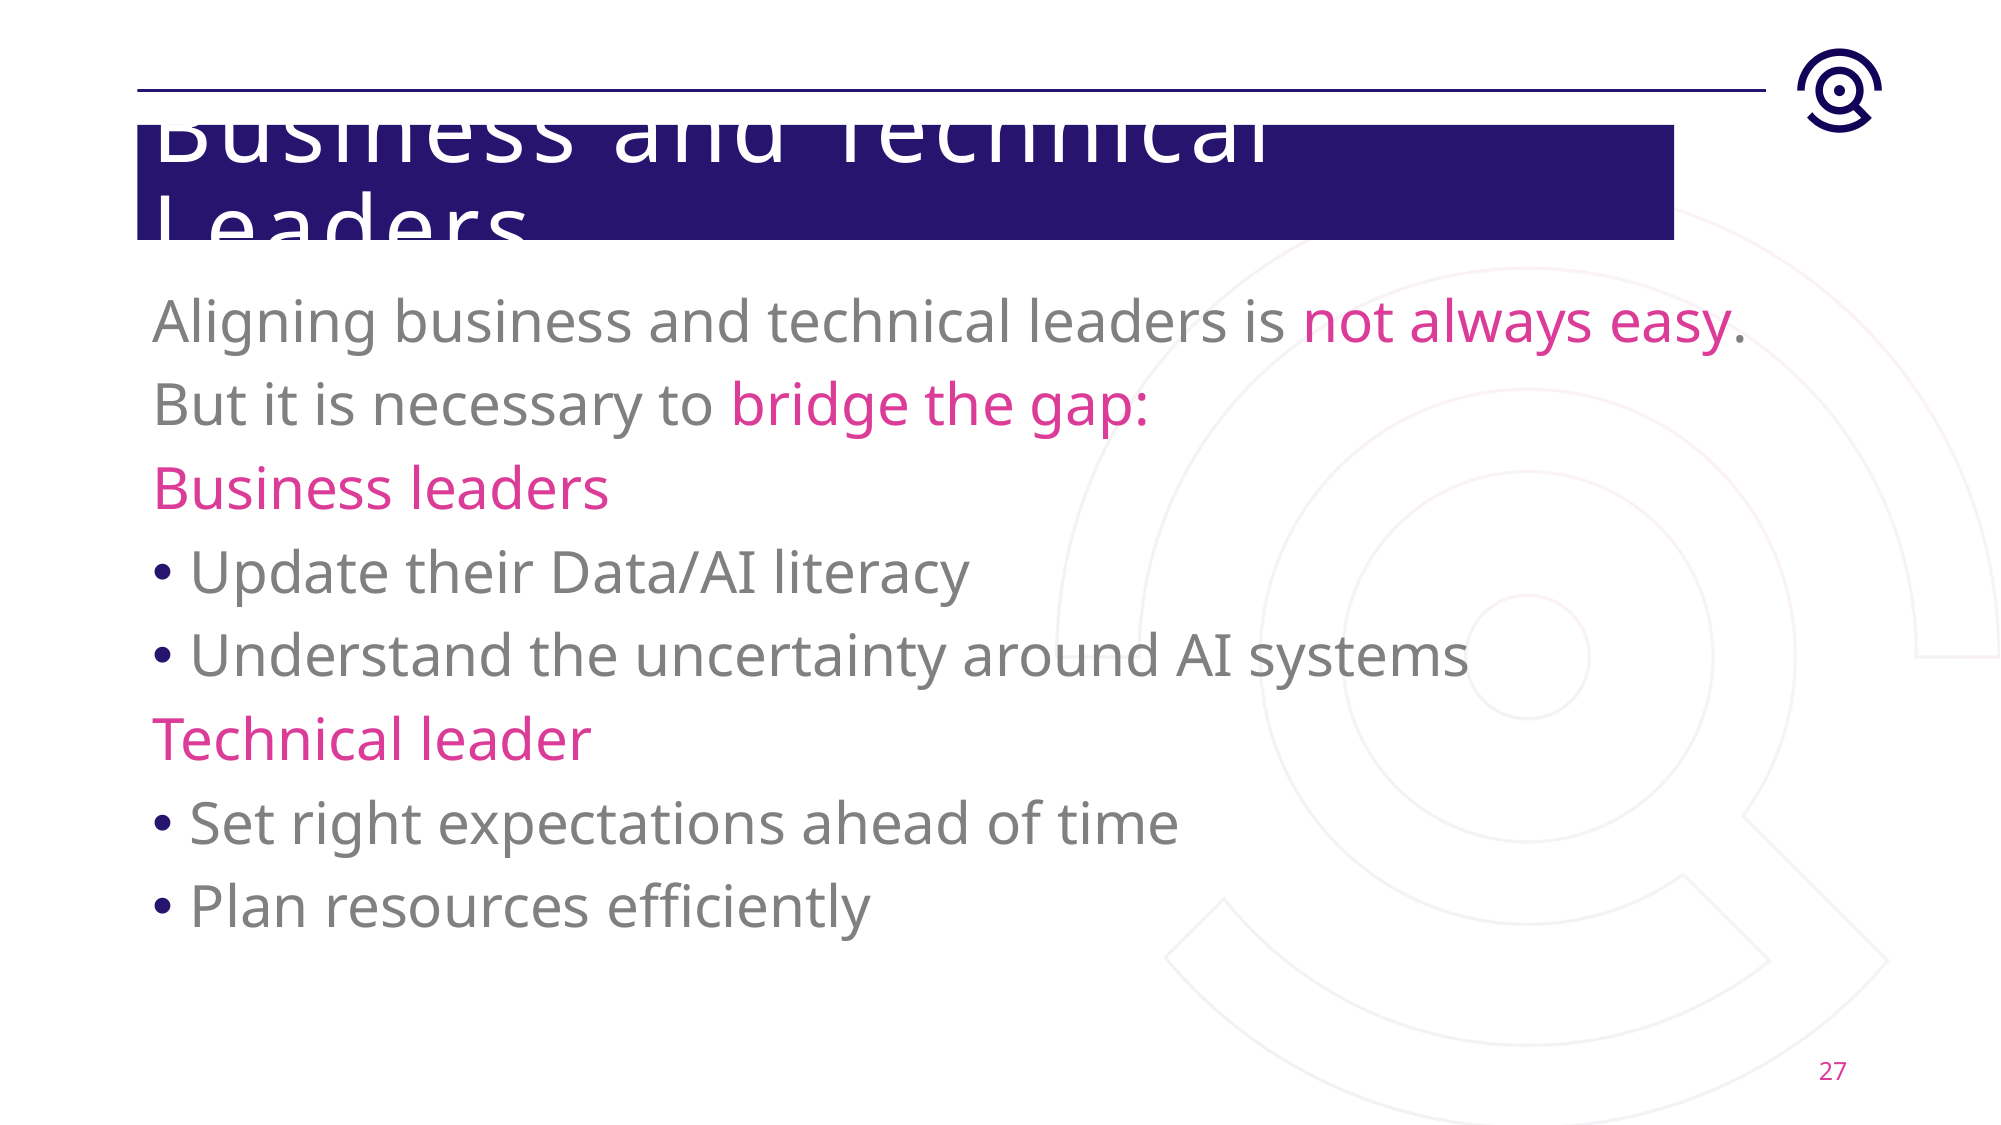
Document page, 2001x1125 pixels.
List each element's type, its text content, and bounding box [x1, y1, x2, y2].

slide_number 27 [1412, 1042, 1863, 1103]
list Aligning business and technical leaders is not always easy. But it is necessary to bridge the gap: Business leaders Update their Data/AI literacy Understand the uncertainty around AI systems Technical leader Set right expectations ahead of time Plan resources efficiently [137, 284, 1863, 999]
title Business and Technical Leaders [137, 124, 1675, 240]
